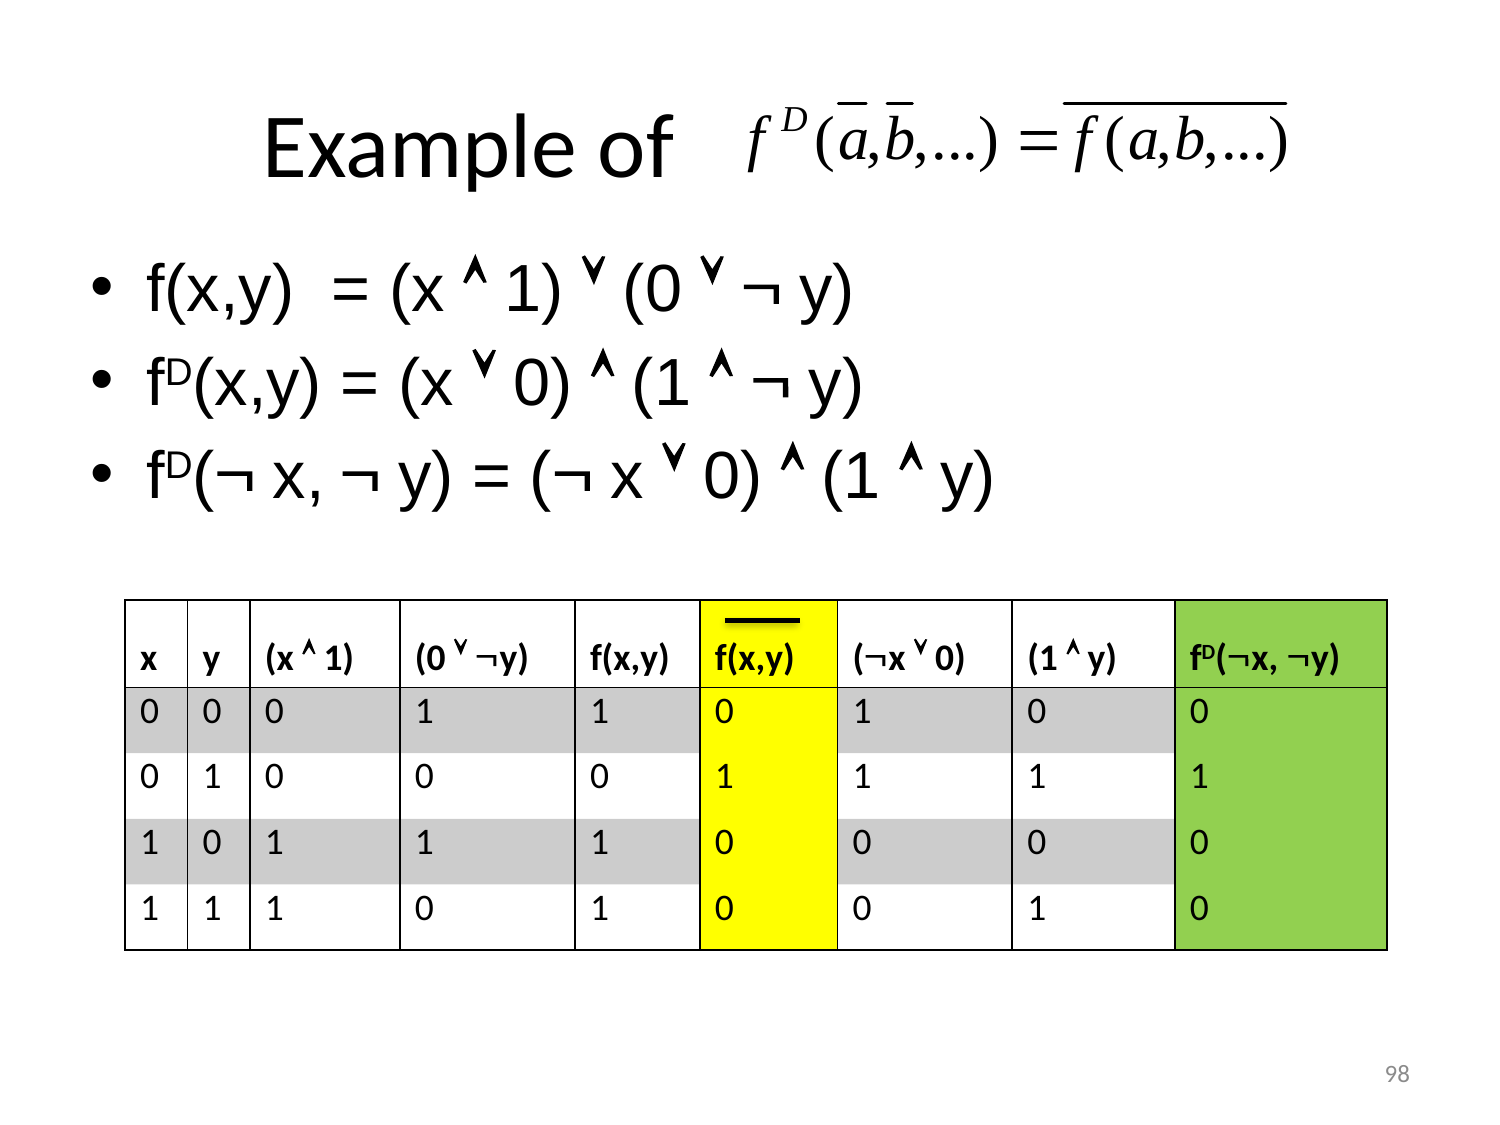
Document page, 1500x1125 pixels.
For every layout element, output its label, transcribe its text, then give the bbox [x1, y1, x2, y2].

table_cell 0 [1176, 819, 1386, 884]
table_cell 0 [701, 884, 837, 949]
title Example of [212, 46, 725, 235]
table_cell 0 [401, 753, 574, 819]
table_cell 1 [401, 688, 574, 753]
table_cell 1 [838, 688, 1011, 753]
table_header (x  0) [838, 601, 1011, 687]
table_cell 1 [126, 819, 187, 884]
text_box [726, 96, 1295, 181]
table_header f(x,y) [576, 601, 699, 687]
table_header f(x,y) [701, 601, 837, 687]
table_cell 1 [701, 753, 837, 819]
table_cell 0 [188, 688, 249, 753]
table_cell 1 [1013, 753, 1174, 819]
table_cell 1 [126, 884, 187, 949]
table_cell 0 [1176, 688, 1386, 753]
table_cell 1 [1176, 753, 1386, 819]
table_cell 0 [188, 819, 249, 884]
table_cell 0 [251, 688, 399, 753]
table_cell 0 [838, 884, 1011, 949]
table_cell 1 [576, 819, 699, 884]
table_cell 0 [251, 753, 399, 819]
list f(x,y) = (x  1)  (0   y) fD(x,y) = (x  0)  (1   y) fD( x,  y) = ( x  0)  (1  y) [75, 237, 1425, 538]
table_cell 0 [838, 819, 1011, 884]
table_cell 0 [1013, 819, 1174, 884]
table_cell 0 [701, 688, 837, 753]
table_cell 1 [251, 884, 399, 949]
table_cell 0 [126, 753, 187, 819]
slide_number 98 [1074, 1042, 1425, 1103]
table_cell 0 [1176, 884, 1386, 949]
table_header y [188, 601, 249, 687]
table_cell 1 [251, 819, 399, 884]
table_header x [126, 601, 187, 687]
table_cell 1 [576, 884, 699, 949]
table_cell 0 [126, 688, 187, 753]
table_cell 0 [401, 884, 574, 949]
table_cell 0 [1013, 688, 1174, 753]
table_header (1  y) [1013, 601, 1174, 687]
table_cell 1 [188, 884, 249, 949]
table_header fD(x, y) [1176, 601, 1386, 687]
table_cell 1 [401, 819, 574, 884]
table_cell 1 [1013, 884, 1174, 949]
table_header (x  1) [251, 601, 399, 687]
table_header (0  y) [401, 601, 574, 687]
table_cell 1 [838, 753, 1011, 819]
table_cell 1 [188, 753, 249, 819]
table_cell 1 [576, 688, 699, 753]
table_cell 0 [576, 753, 699, 819]
table_cell 0 [701, 819, 837, 884]
